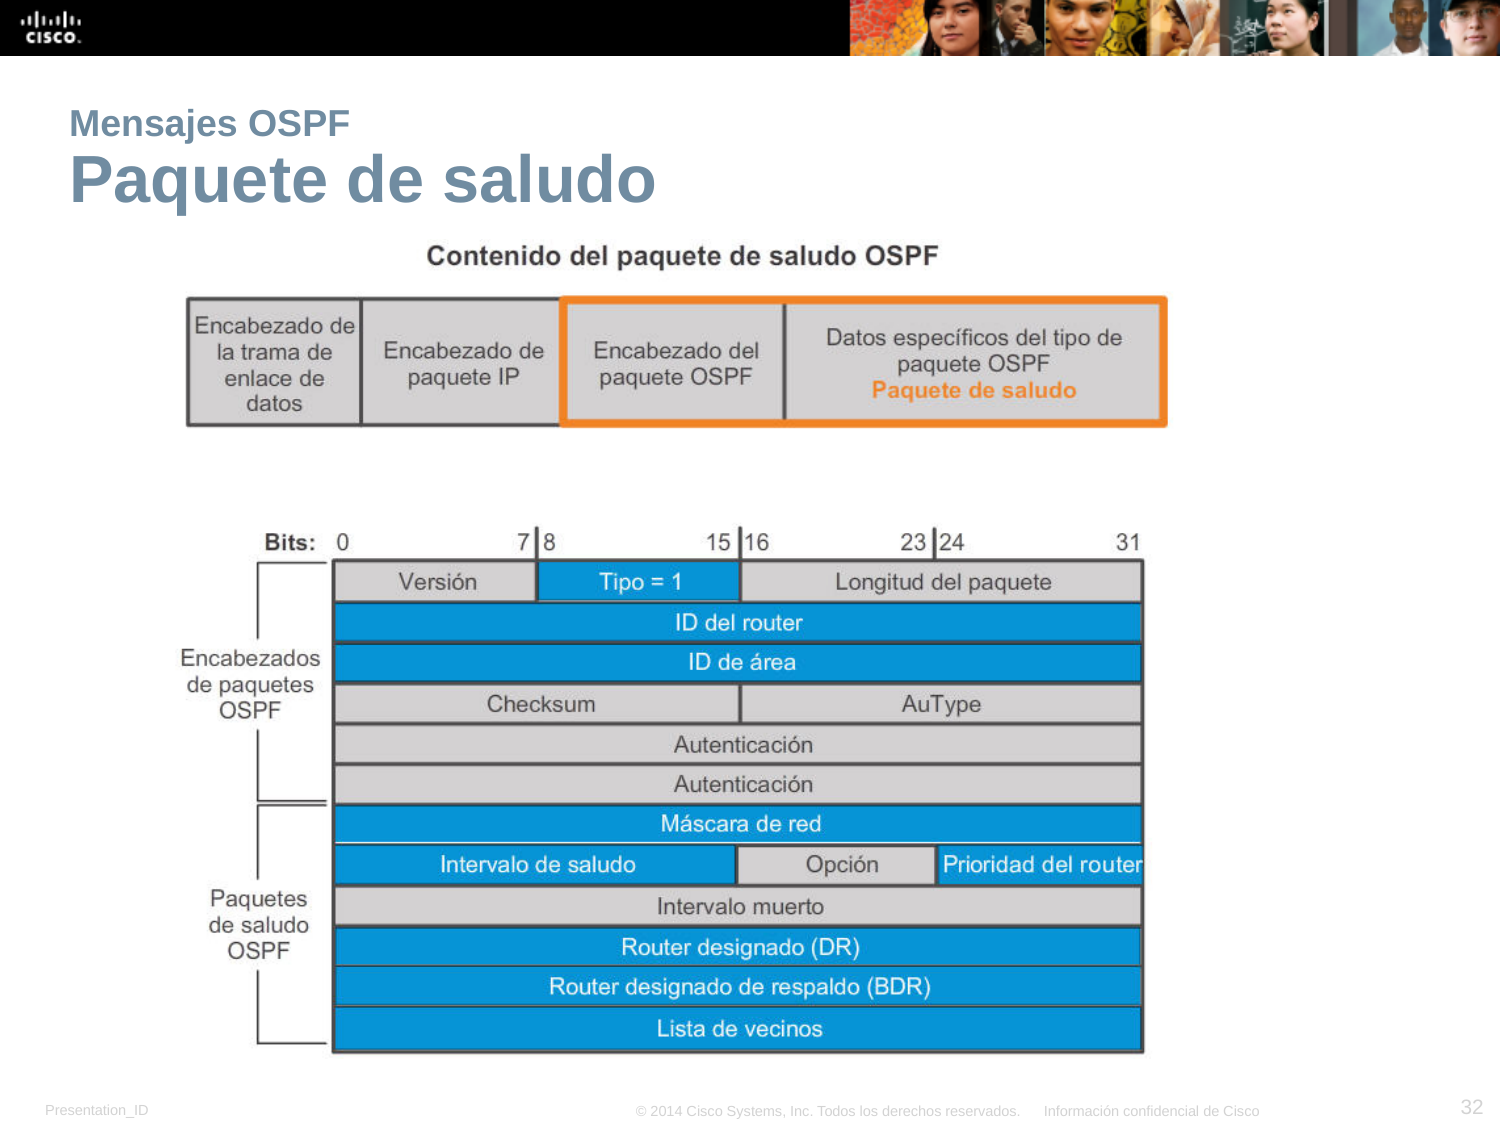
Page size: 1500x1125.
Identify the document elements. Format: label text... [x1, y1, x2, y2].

picture [0, 0, 1500, 56]
picture [164, 239, 1206, 1081]
title Mensajes OSPF Paquete de saludo [55, 80, 1444, 224]
